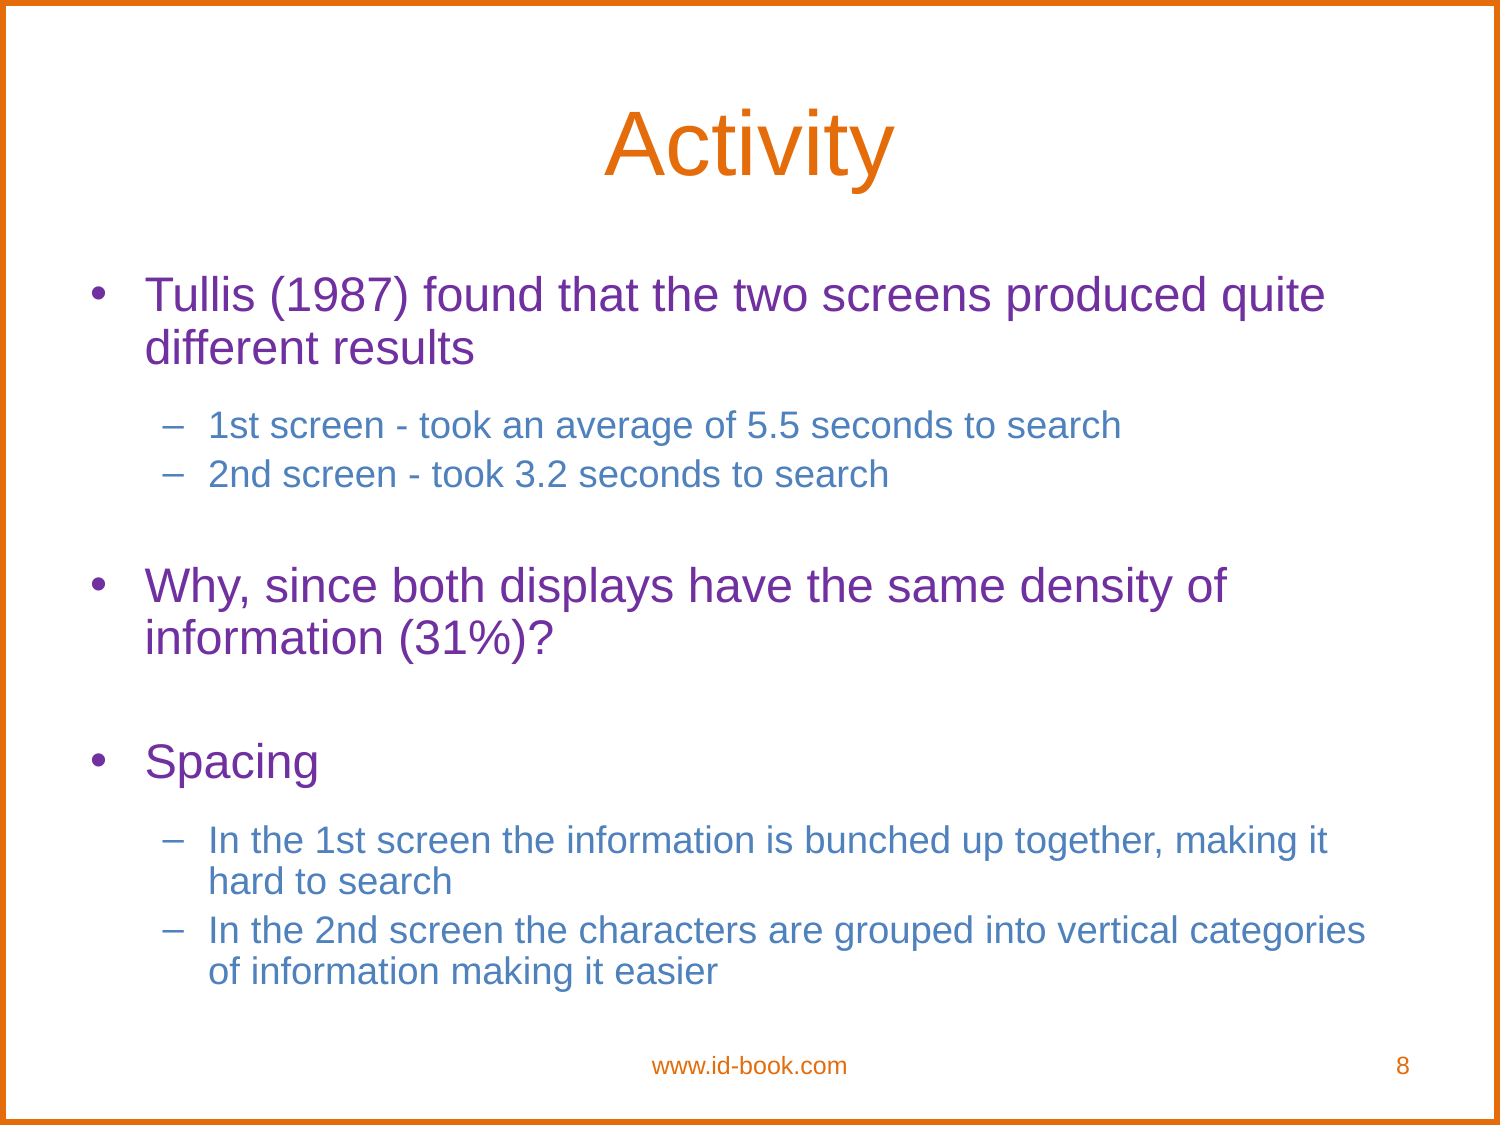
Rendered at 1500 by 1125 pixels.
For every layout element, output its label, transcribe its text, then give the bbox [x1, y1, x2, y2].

footer www.id-book.com [512, 1042, 988, 1103]
list Tullis (1987) found that the two screens produced quite different results 1st screen - took an average of 5.5 seconds to search 2nd screen - took 3.2 seconds to search Why, since both displays have the same density of information (31%)? Spacing In the 1st screen the information is bunched up together, making it hard to search In the 2nd screen the characters are grouped into vertical categories of information making it easier [75, 262, 1425, 1005]
title Activity [75, 45, 1425, 233]
slide_number 8 [1074, 1042, 1425, 1103]
